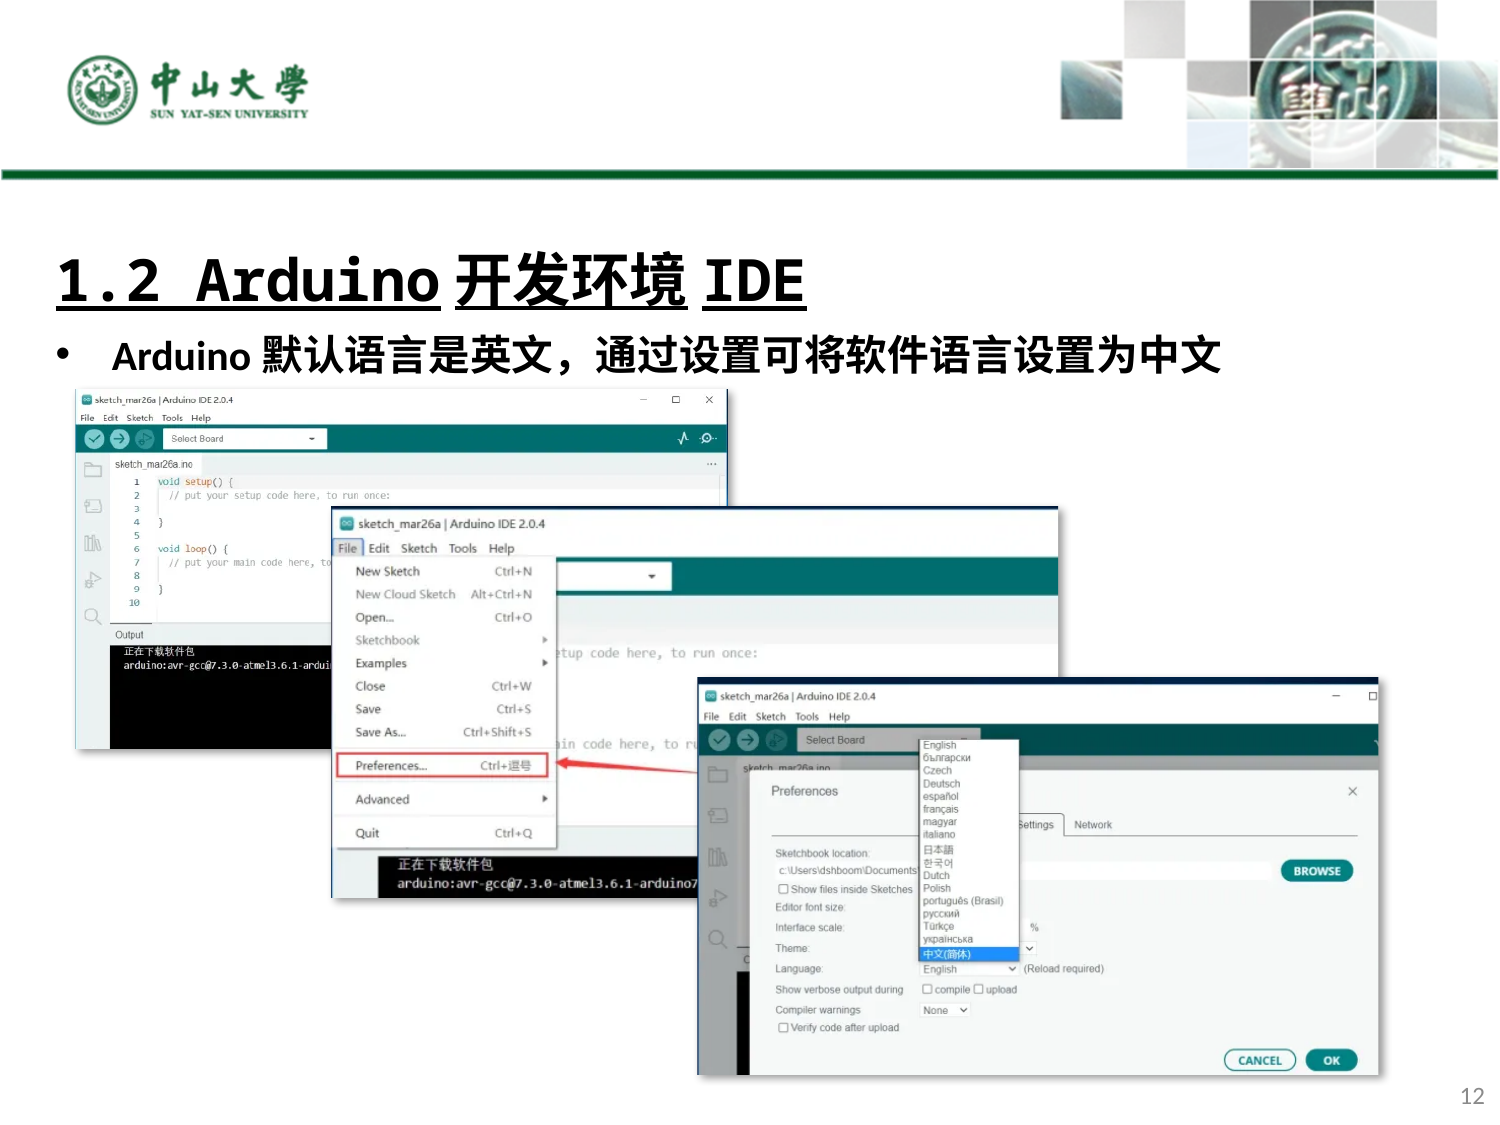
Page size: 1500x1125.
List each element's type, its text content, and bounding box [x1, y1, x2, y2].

slide_number 12 [1162, 1065, 1500, 1125]
text_box Arduino默认语言是英文，通过设置可将软件语言设置为中文 [40, 321, 1379, 386]
picture [75, 389, 1379, 1075]
picture [0, 168, 1500, 182]
text_box 1.2 Arduino开发环境IDE [40, 220, 1436, 339]
